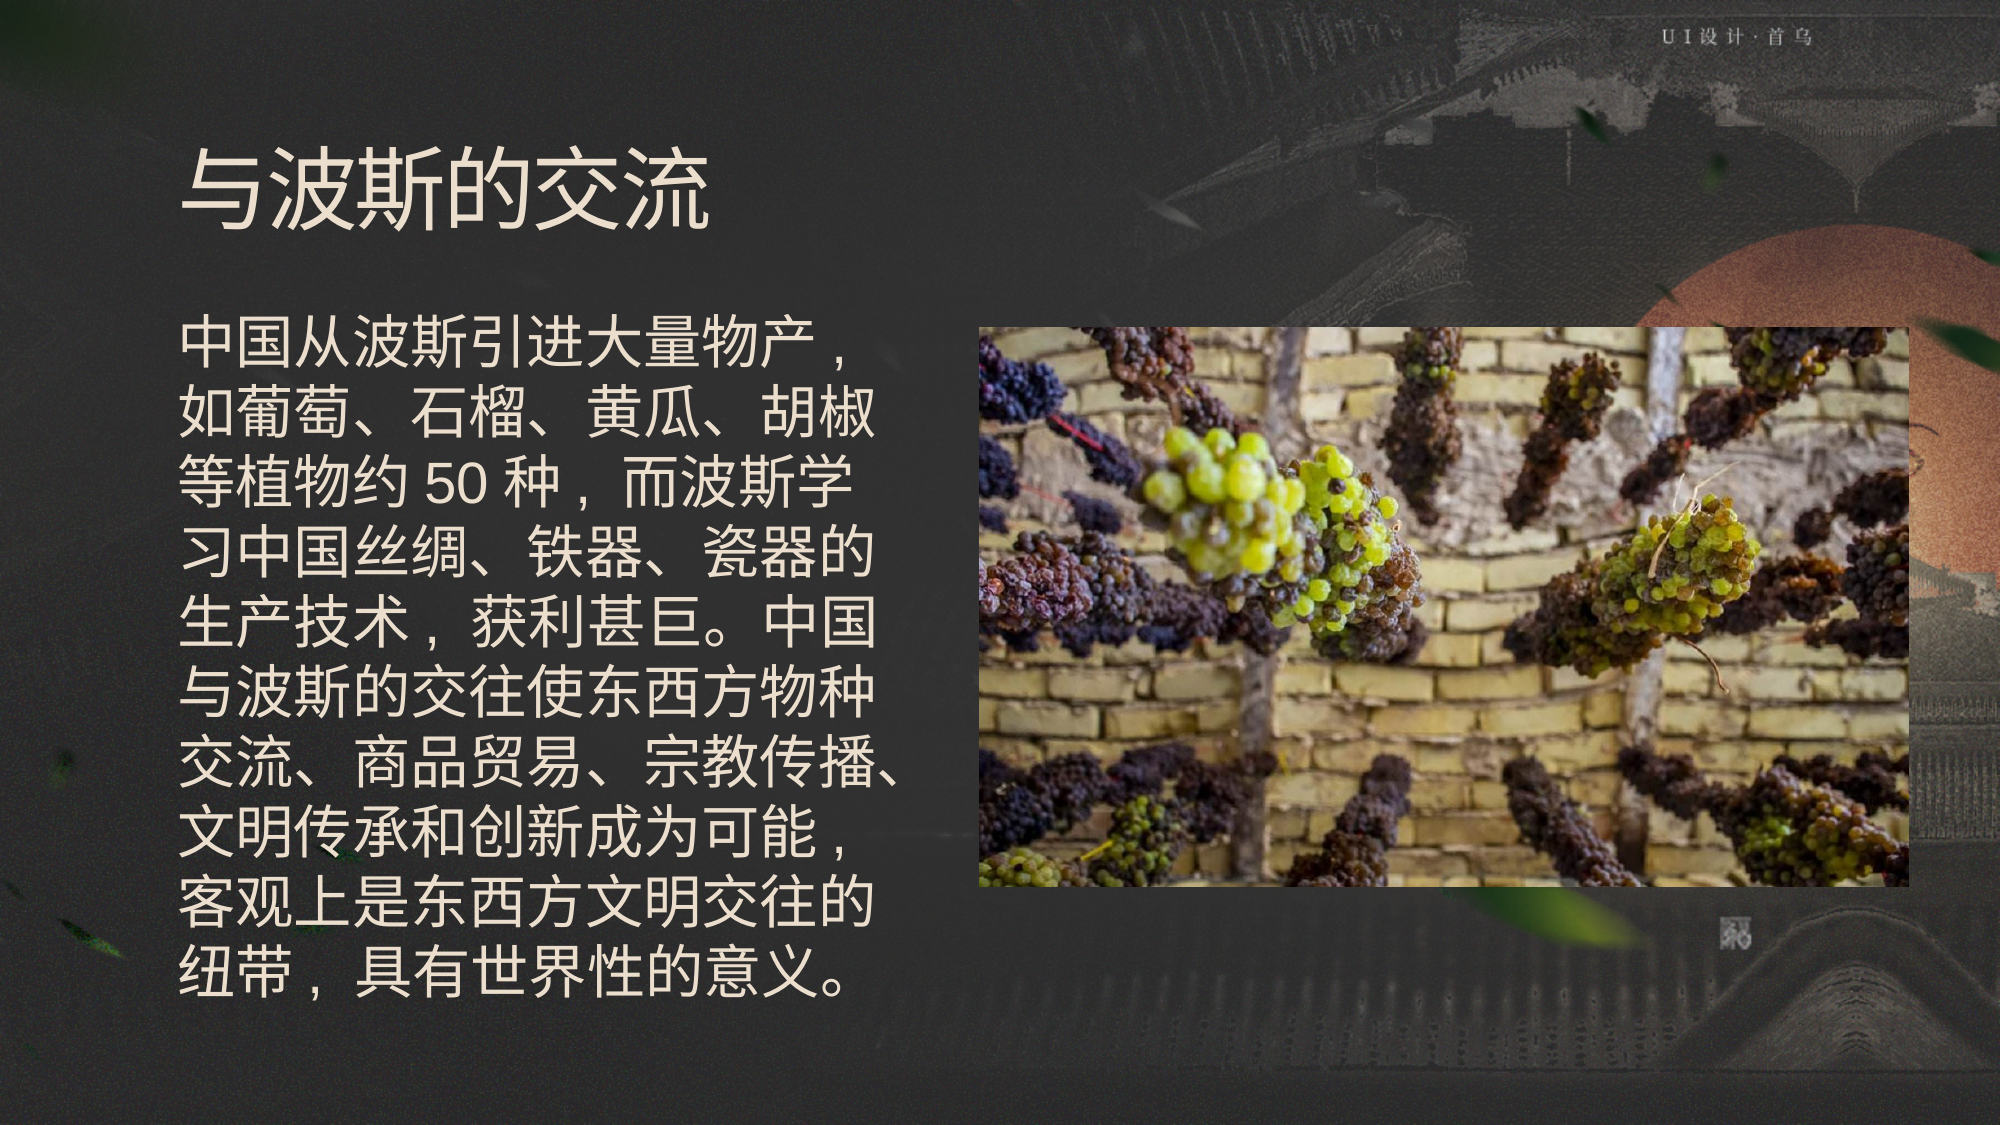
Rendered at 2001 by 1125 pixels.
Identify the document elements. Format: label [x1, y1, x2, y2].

picture [0, 0, 2000, 1125]
list [979, 327, 1909, 887]
